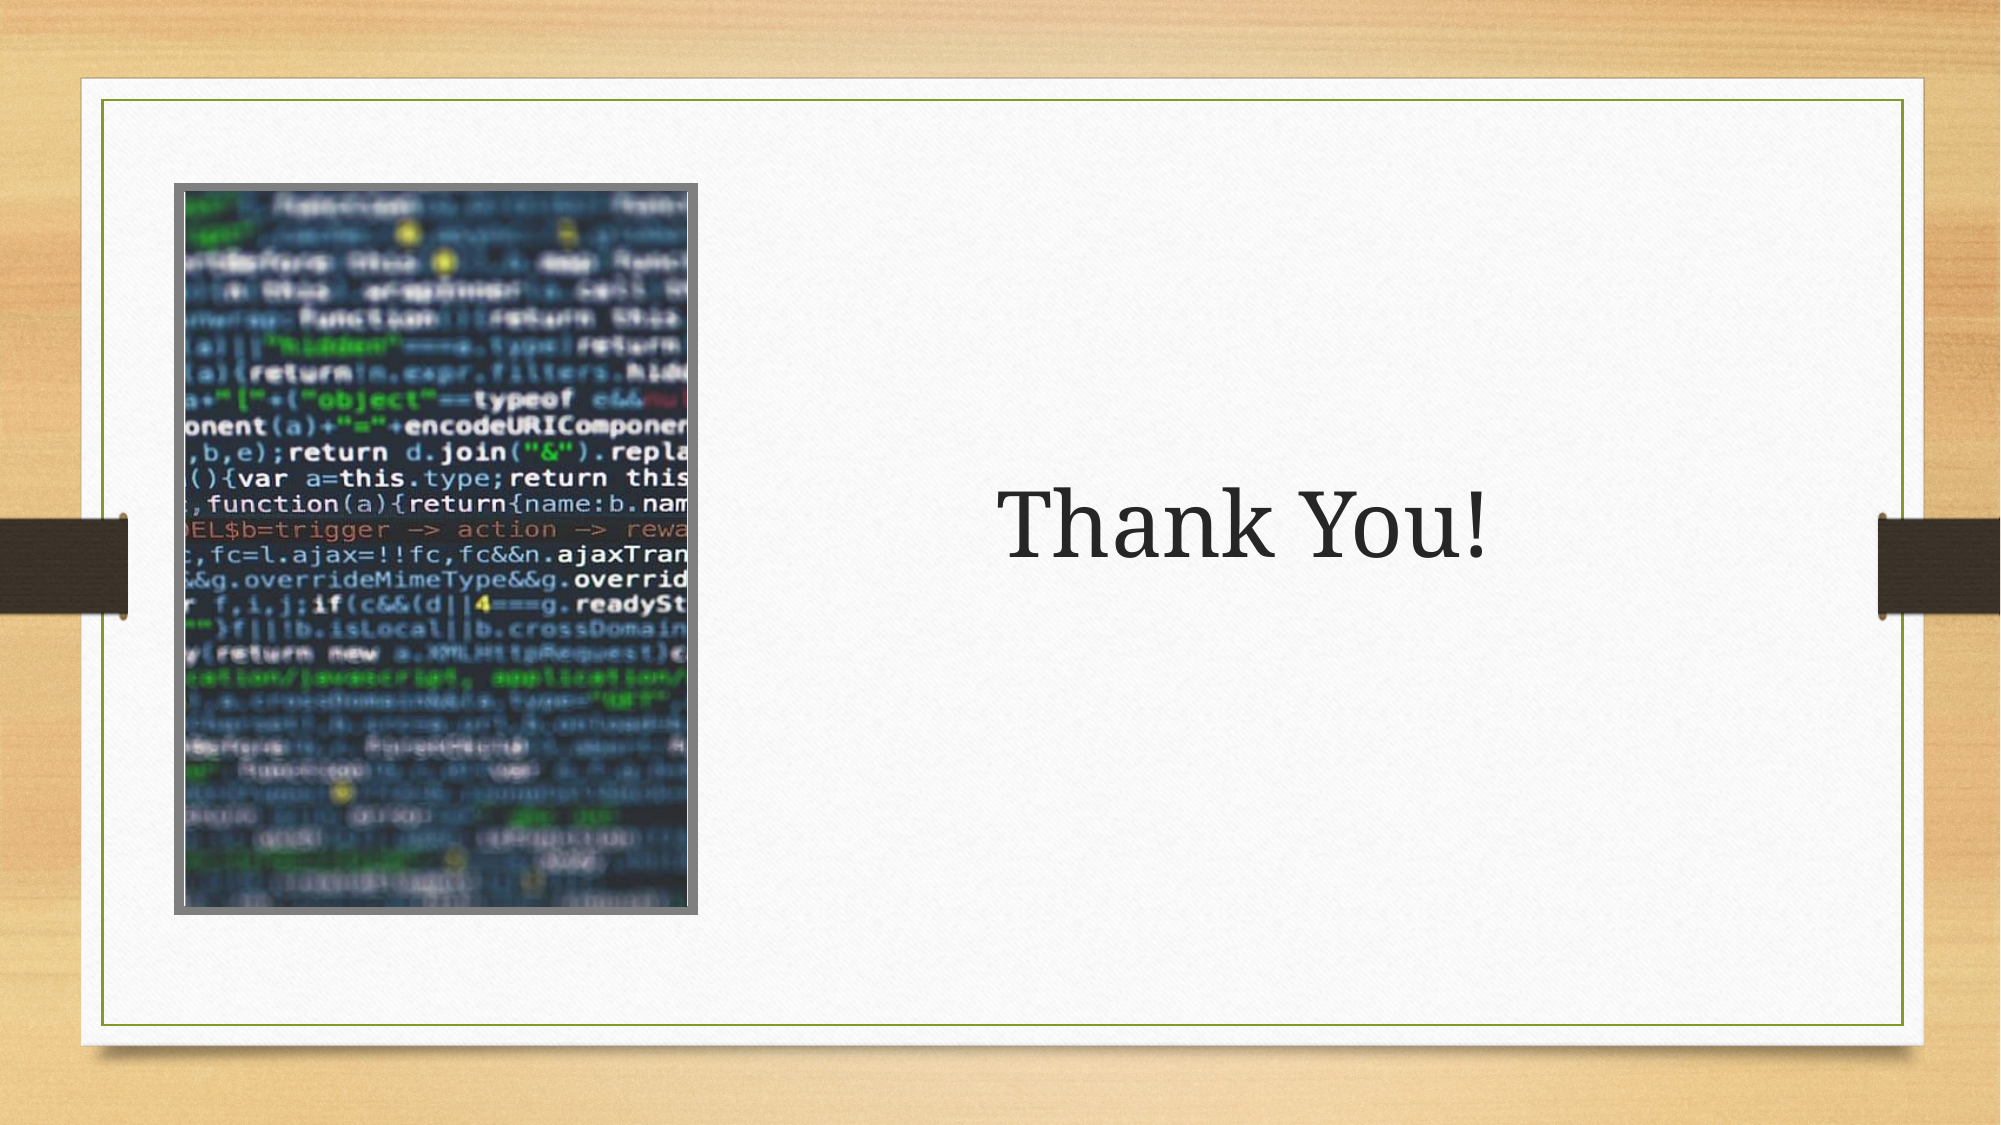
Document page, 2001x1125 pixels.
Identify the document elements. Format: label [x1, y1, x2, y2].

picture [184, 191, 688, 907]
text_box [0, 0, 2000, 1125]
